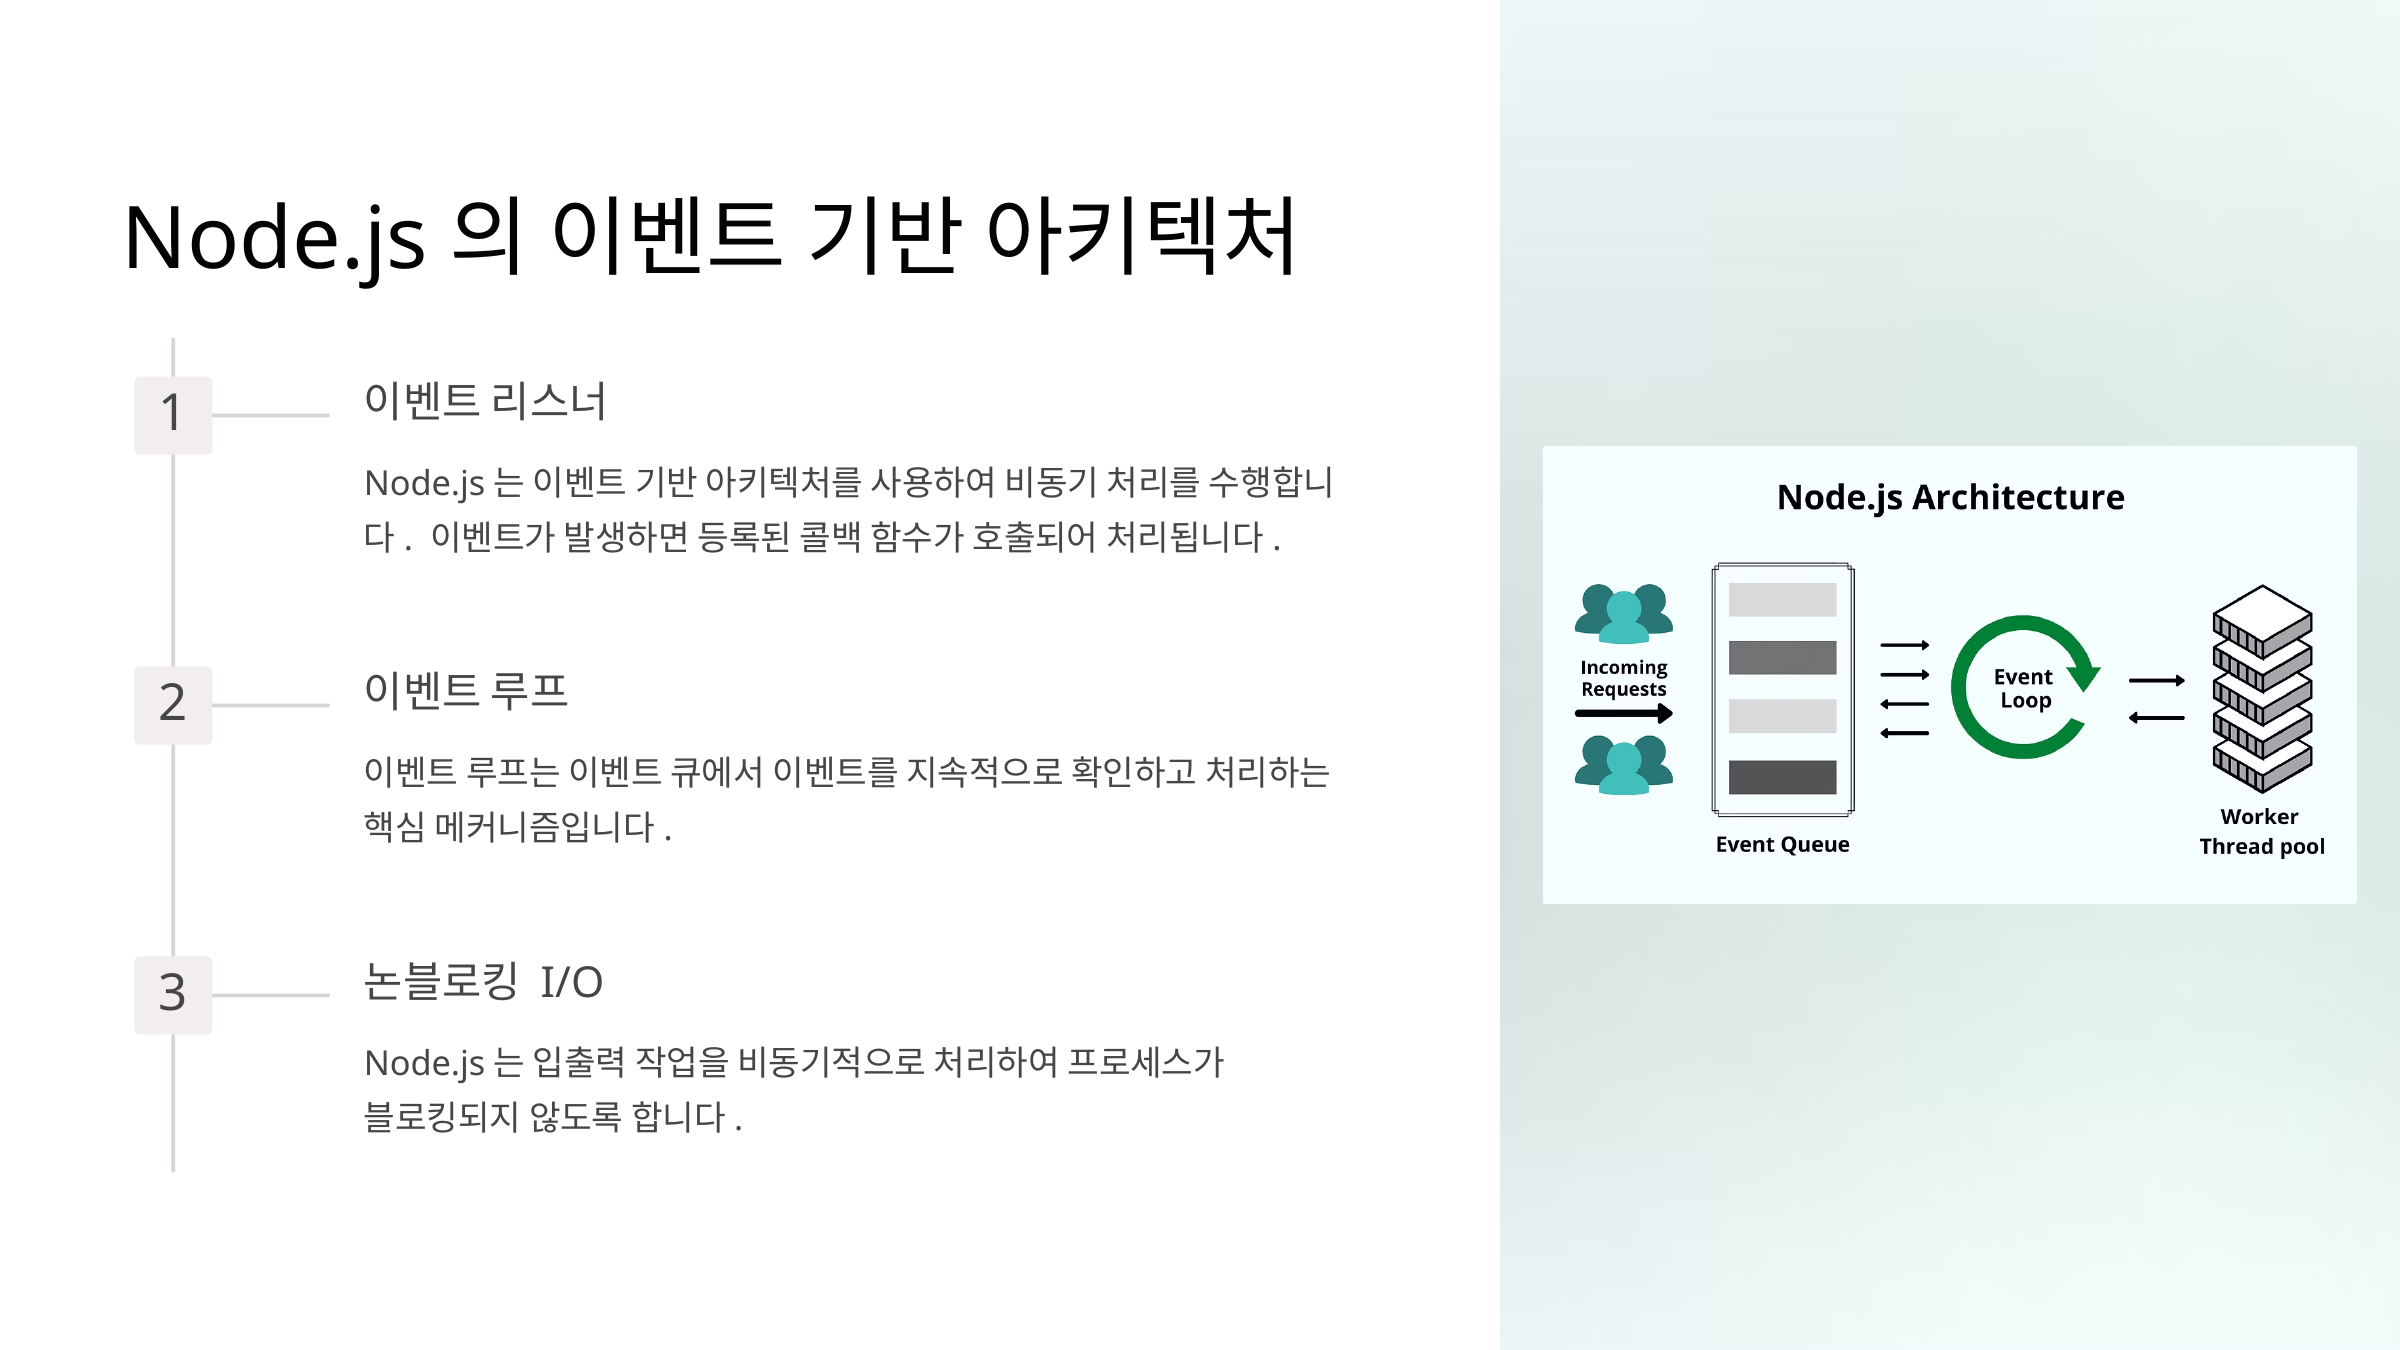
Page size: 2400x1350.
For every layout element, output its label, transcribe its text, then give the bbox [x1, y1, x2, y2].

text_box 1 [164, 389, 183, 442]
text_box 이벤트 루프 [364, 662, 798, 717]
text_box Node.js는 입출력 작업을 비동기적으로 처리하여 프로세스가 블로킹되지 않도록 합니다. [364, 1027, 1379, 1138]
text_box 3 [157, 969, 189, 1022]
text_box [171, 455, 176, 666]
picture [1499, 0, 2400, 1350]
text_box [171, 337, 176, 376]
text_box 논블로킹 I/O [364, 952, 798, 1007]
text_box 이벤트 루프는 이벤트 큐에서 이벤트를 지속적으로 확인하고 처리하는 핵심 메커니즘입니다. [364, 737, 1379, 849]
text_box [171, 1035, 176, 1173]
text_box [134, 956, 213, 1035]
text_box 2 [158, 679, 189, 732]
text_box [171, 745, 176, 956]
text_box Node.js의 이벤트 기반 아키텍처 [121, 177, 1293, 286]
text_box [134, 666, 213, 745]
text_box 이벤트 리스너 [364, 372, 798, 427]
text_box [134, 376, 213, 455]
text_box Node.js는 이벤트 기반 아키텍처를 사용하여 비동기 처리를 수행합니다. 이벤트가 발생하면 등록된 콜백 함수가 호출되어 처리됩니다. [364, 447, 1379, 559]
text_box [213, 703, 330, 708]
text_box [213, 413, 330, 418]
text_box [213, 993, 330, 998]
